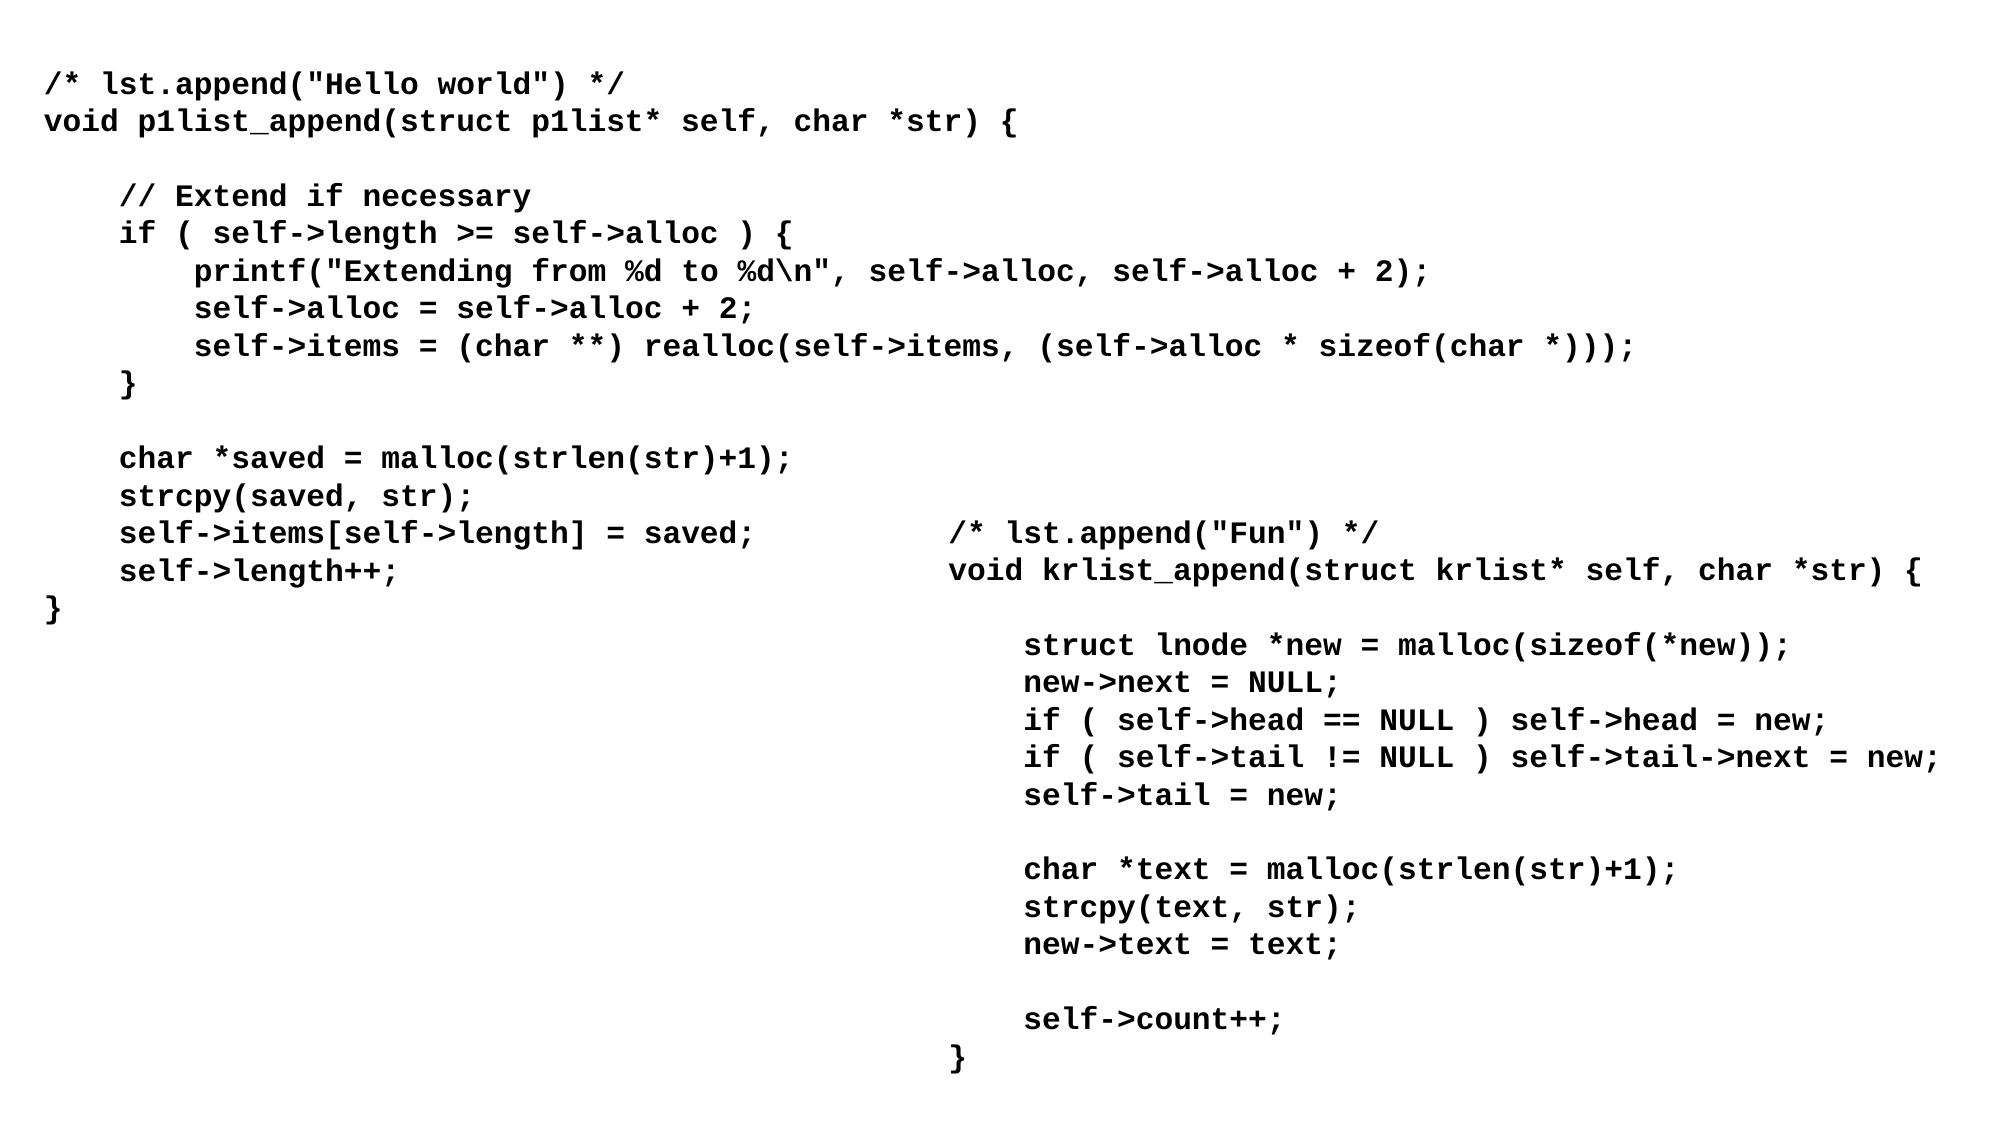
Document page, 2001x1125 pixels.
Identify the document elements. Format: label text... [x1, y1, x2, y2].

text_box /* lst.append("Fun") */ void krlist_append(struct krlist* self, char *str) { struct lnode *new = malloc(sizeof(*new)); new->next = NULL; if ( self->head == NULL ) self->head = new; if ( self->tail != NULL ) self->tail->next = new; self->tail = new; char *text = malloc(strlen(str)+1); strcpy(text, str); new->text = text; self->count++; } [933, 504, 1968, 1081]
text_box /* lst.append("Hello world") */ void p1list_append(struct p1list* self, char *str) { // Extend if necessary if ( self->length >= self->alloc ) { printf("Extending from %d to %d\n", self->alloc, self->alloc + 2); self->alloc = self->alloc + 2; self->items = (char **) realloc(self->items, (self->alloc * sizeof(char *))); } char *saved = malloc(strlen(str)+1); strcpy(saved, str); self->items[self->length] = saved; self->length++; } [29, 55, 1838, 632]
